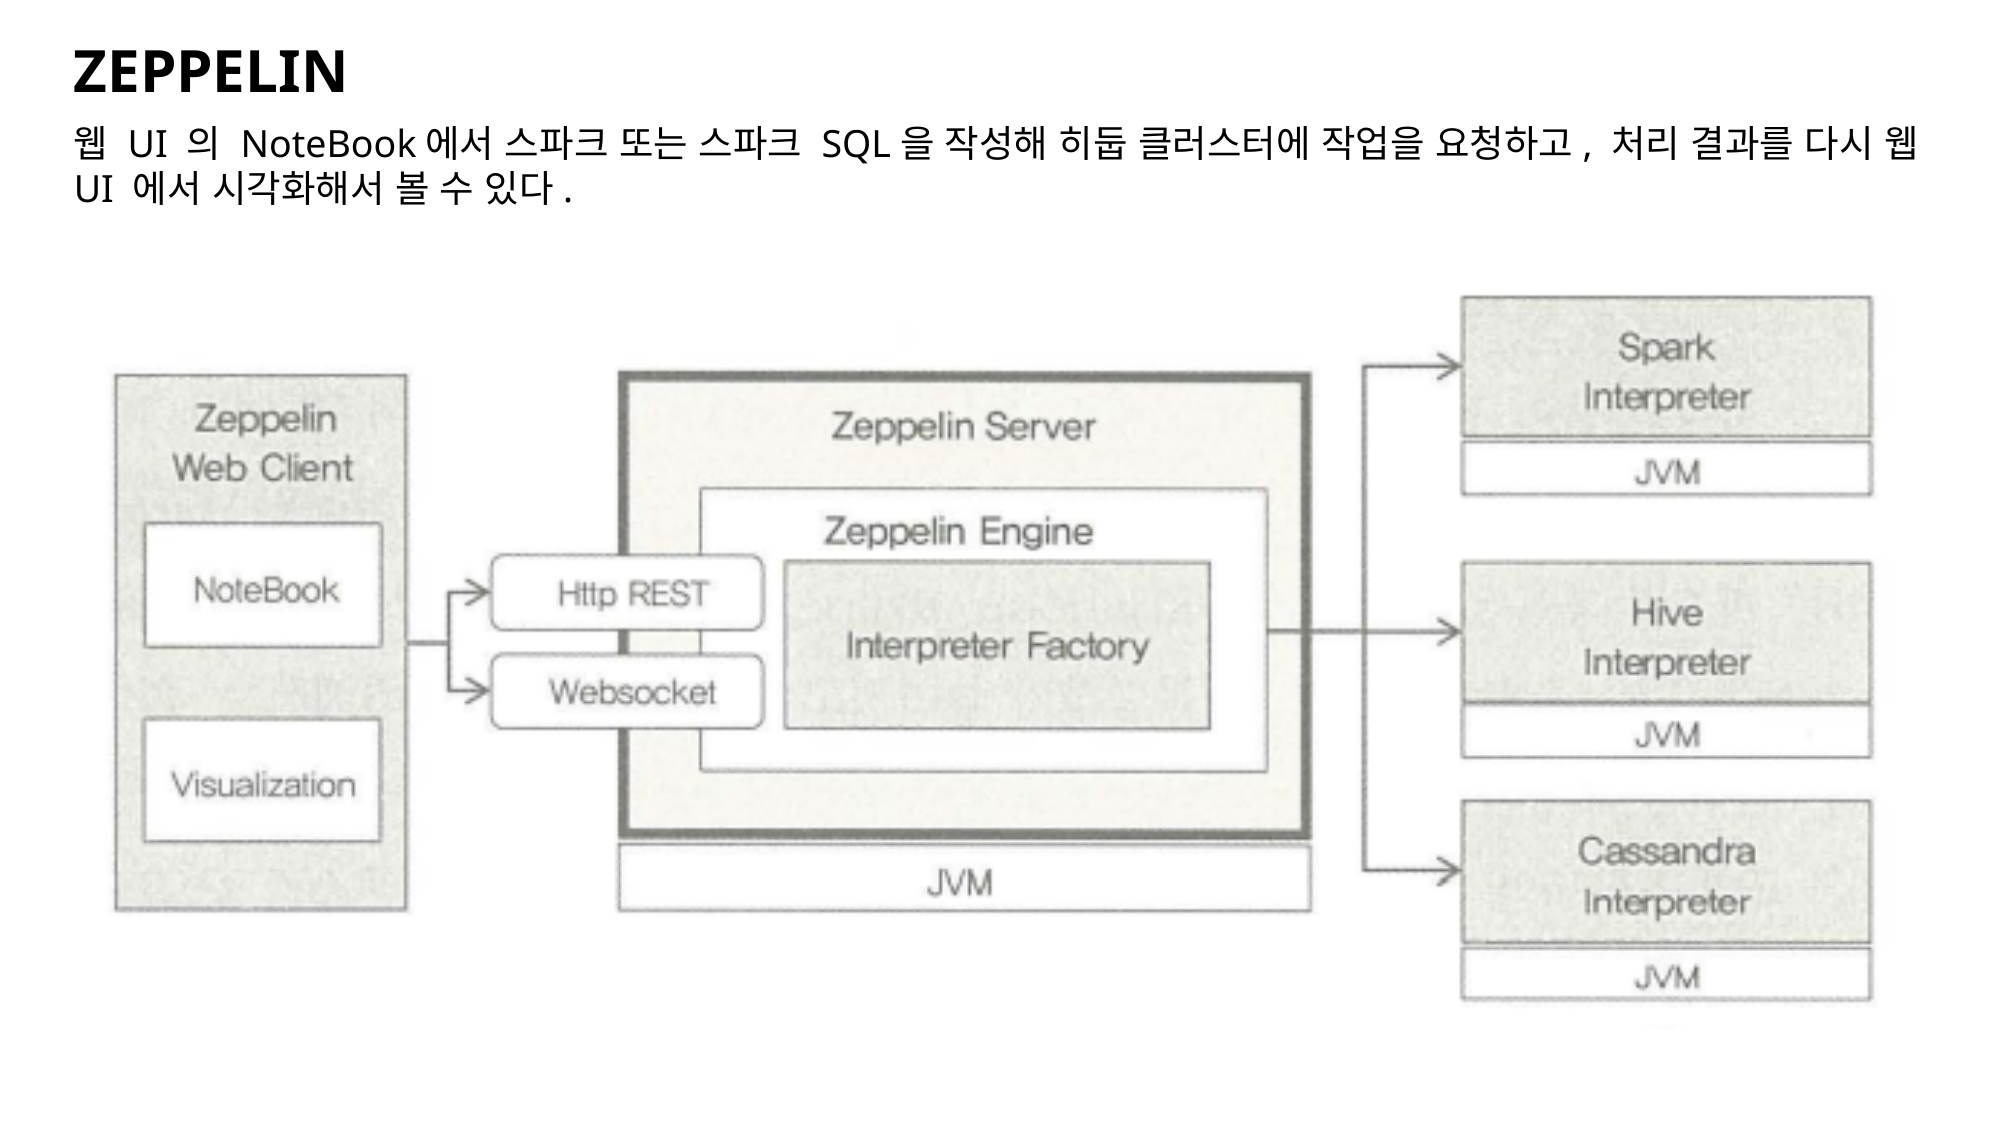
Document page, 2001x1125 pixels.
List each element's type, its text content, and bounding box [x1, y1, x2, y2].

picture [104, 233, 1892, 1029]
text_box ZEPPELIN [58, 27, 865, 112]
text_box 웹 UI 의 NoteBook에서 스파크 또는 스파크 SQL을 작성해 히둡 클러스터에 작업을 요청하고, 처리 결과를 다시 웹 UI 에서 시각화해서 볼 수 있다. [58, 112, 1986, 218]
